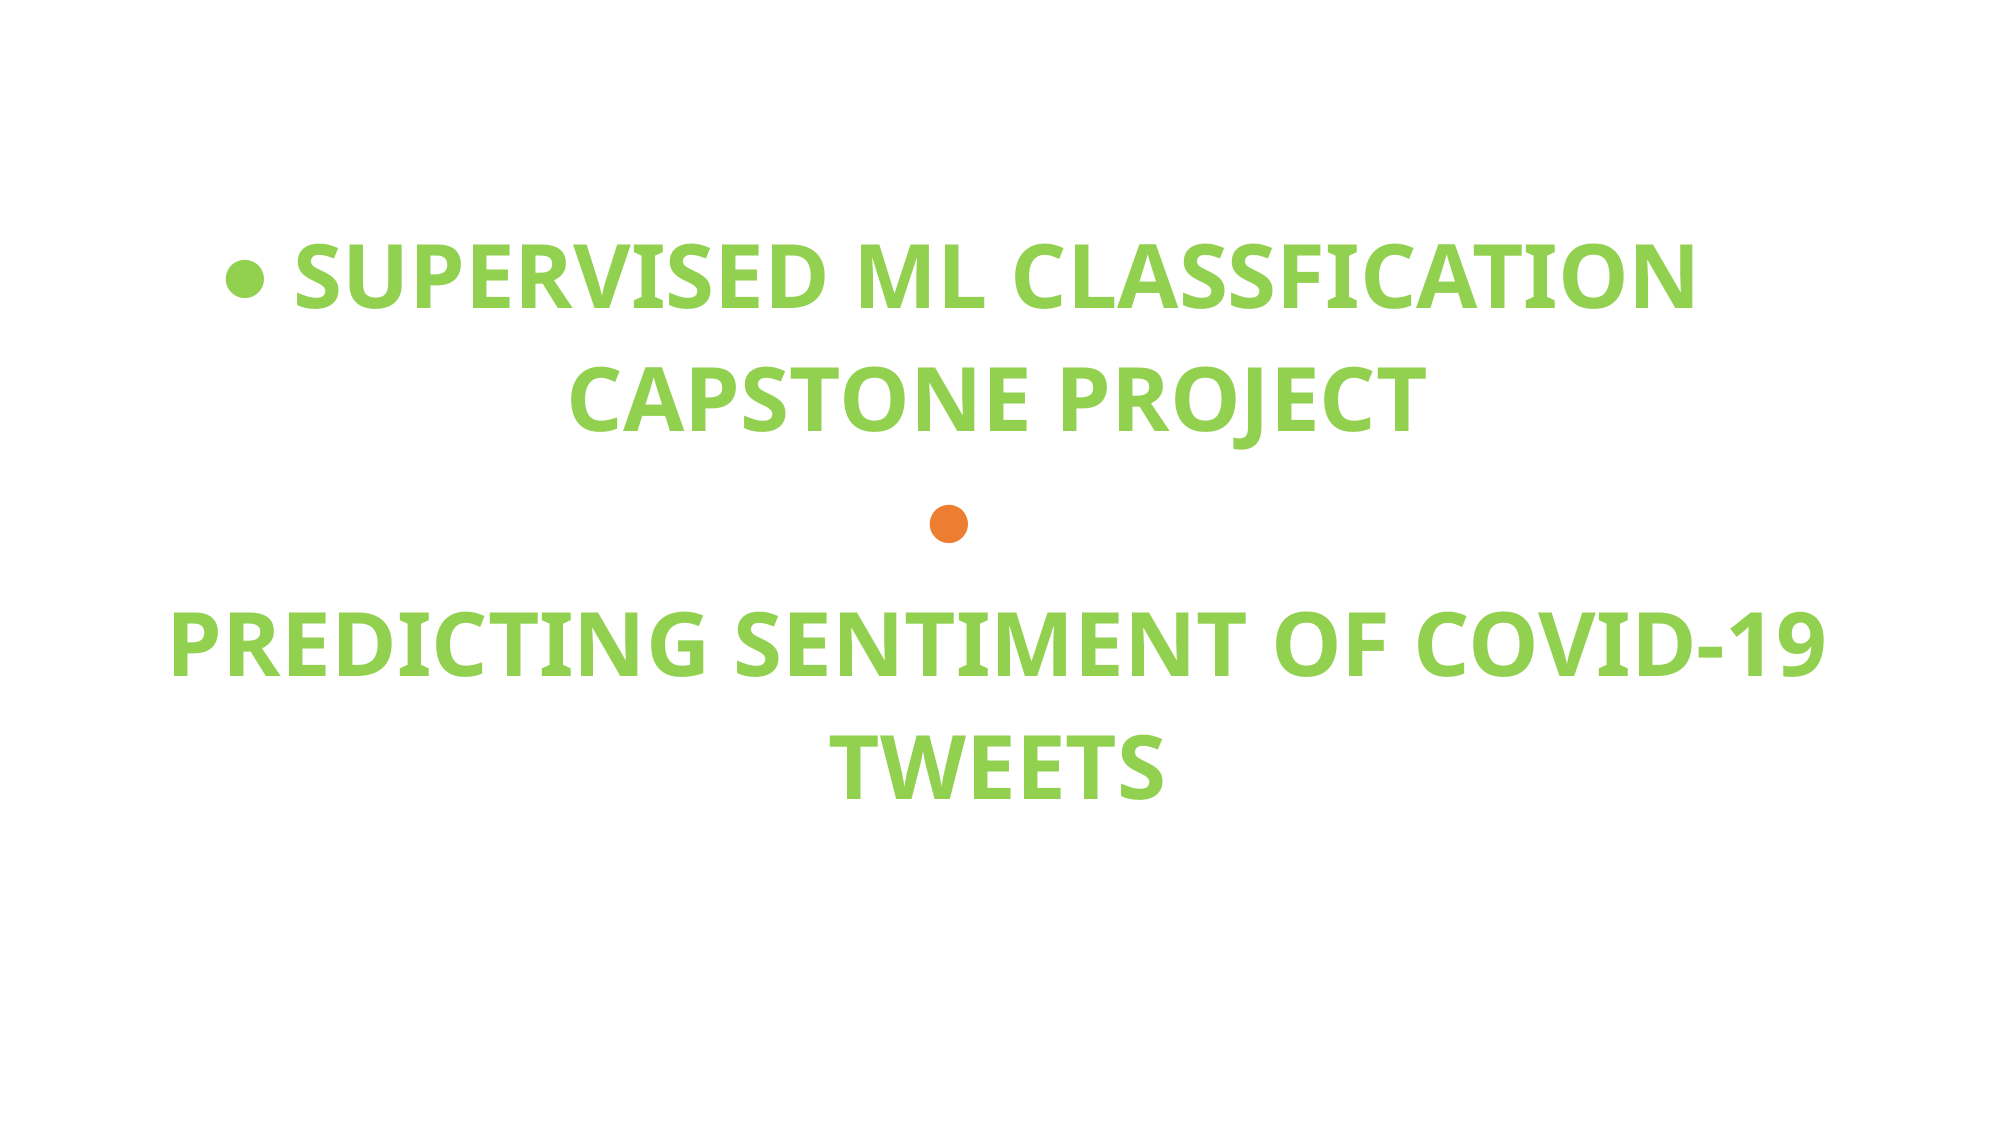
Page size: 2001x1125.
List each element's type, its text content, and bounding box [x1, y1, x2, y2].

list SUPERVISED ML CLASSFICATION CAPSTONE PROJECT PREDICTING SENTIMENT OF COVID-19 TWEETS [0, 189, 1896, 1070]
